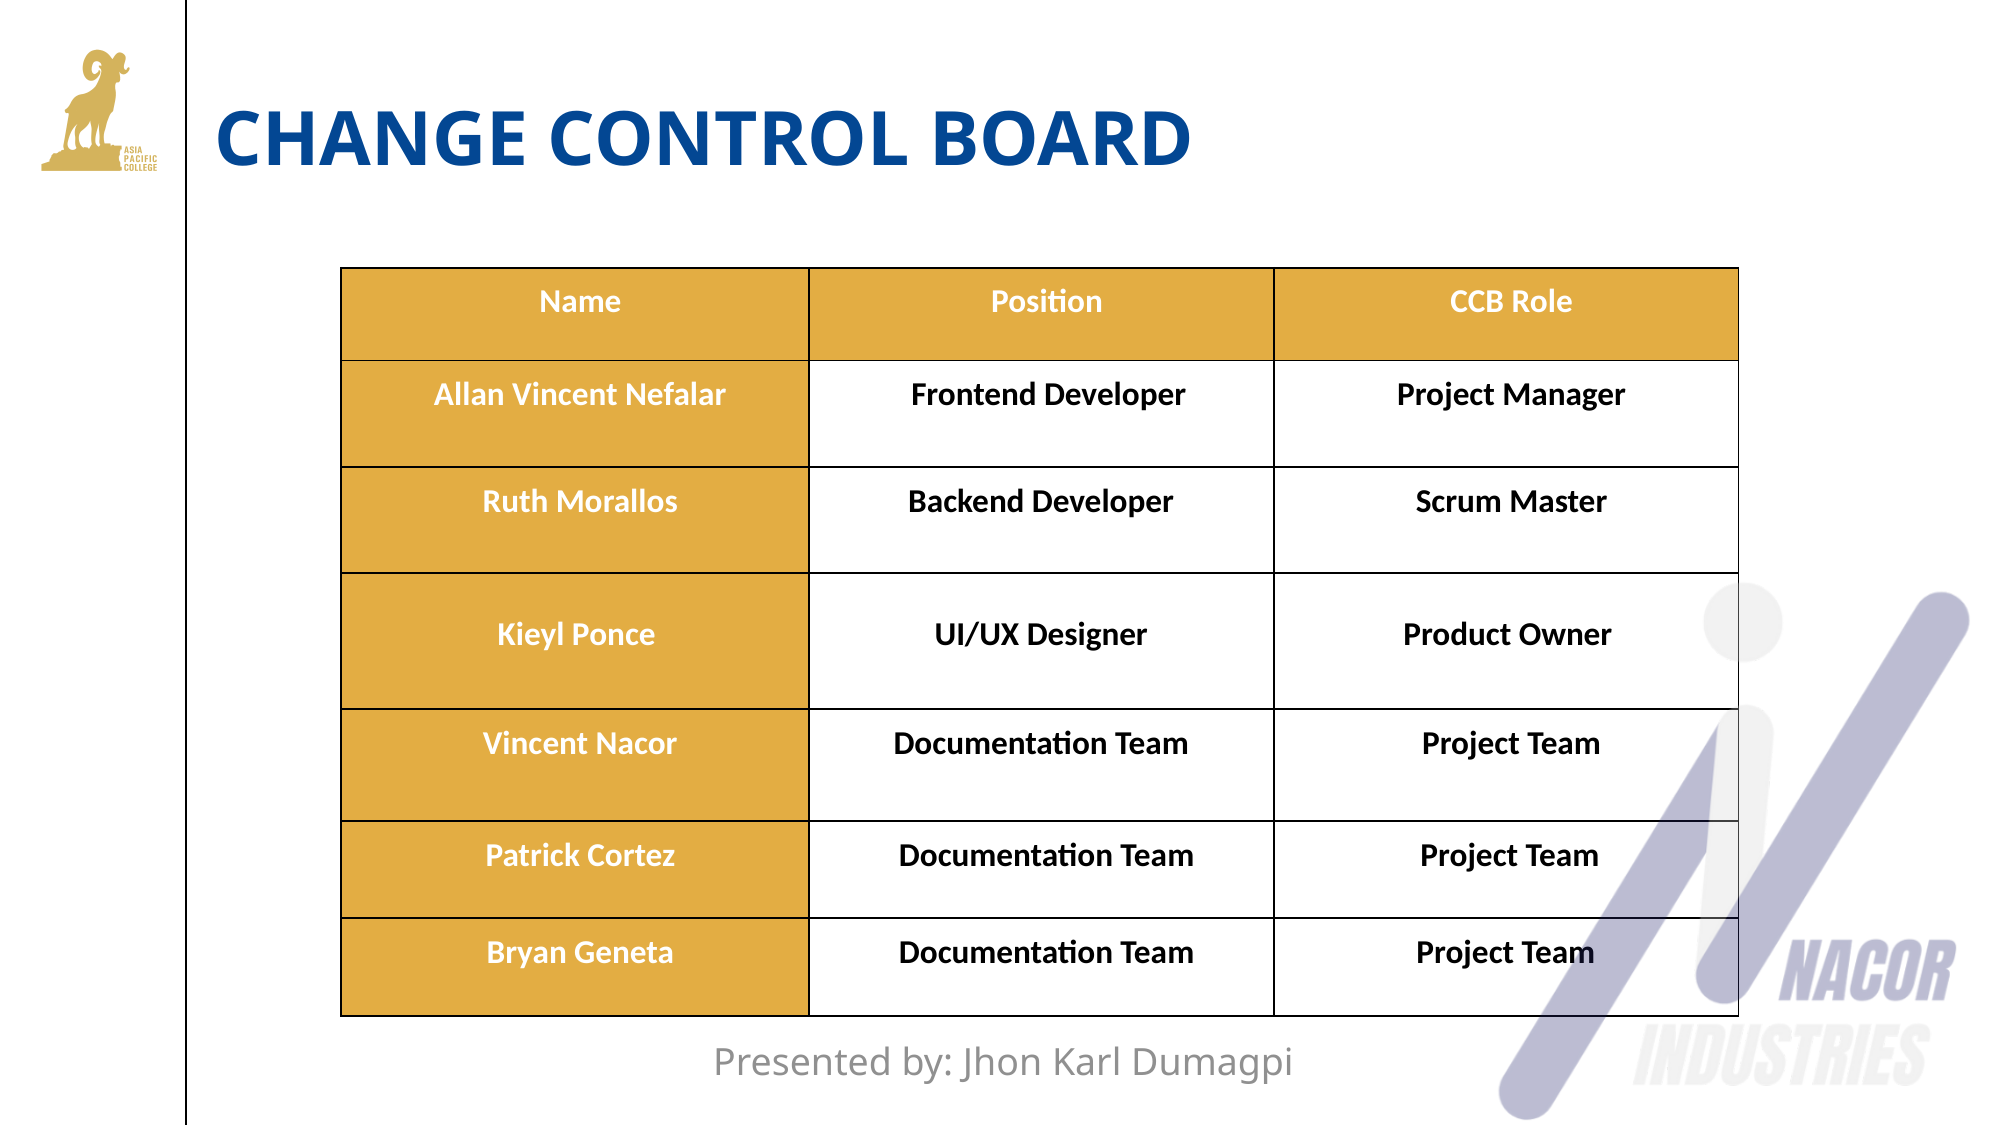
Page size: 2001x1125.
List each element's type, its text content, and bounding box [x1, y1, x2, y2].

table_cell Documentation Team [810, 710, 1273, 820]
table_cell Documentation Team [810, 919, 1273, 1015]
table_cell Project Team [1275, 822, 1492, 917]
table_cell Frontend Developer [810, 361, 1273, 466]
table_header Position [810, 269, 1273, 360]
table_cell Bryan Geneta [342, 919, 808, 1015]
text_box Presented by: Jhon Karl Dumagpi [698, 1030, 1309, 1091]
table_cell Allan Vincent Nefalar [342, 361, 808, 466]
table_header CCB Role [1275, 269, 1738, 360]
picture [32, 43, 166, 177]
table_header Name [342, 269, 808, 360]
table_cell Documentation Team [810, 822, 1273, 917]
table_cell Product Owner [1275, 574, 1492, 708]
table_cell Patrick Cortez [342, 822, 808, 917]
table_cell Kieyl Ponce [342, 574, 808, 708]
title change control board [214, 60, 1877, 190]
picture [1492, 553, 2001, 1125]
table_cell Scrum Master [1275, 468, 1738, 572]
table_cell Project Manager [1275, 361, 1738, 466]
table_cell Vincent Nacor [342, 710, 808, 820]
table_cell Project Team [1275, 919, 1492, 1015]
table_cell Ruth Morallos [342, 468, 808, 572]
table_cell Backend Developer [810, 468, 1273, 572]
table_cell UI/UX Designer [810, 574, 1273, 708]
table_cell Project Team [1275, 710, 1492, 820]
